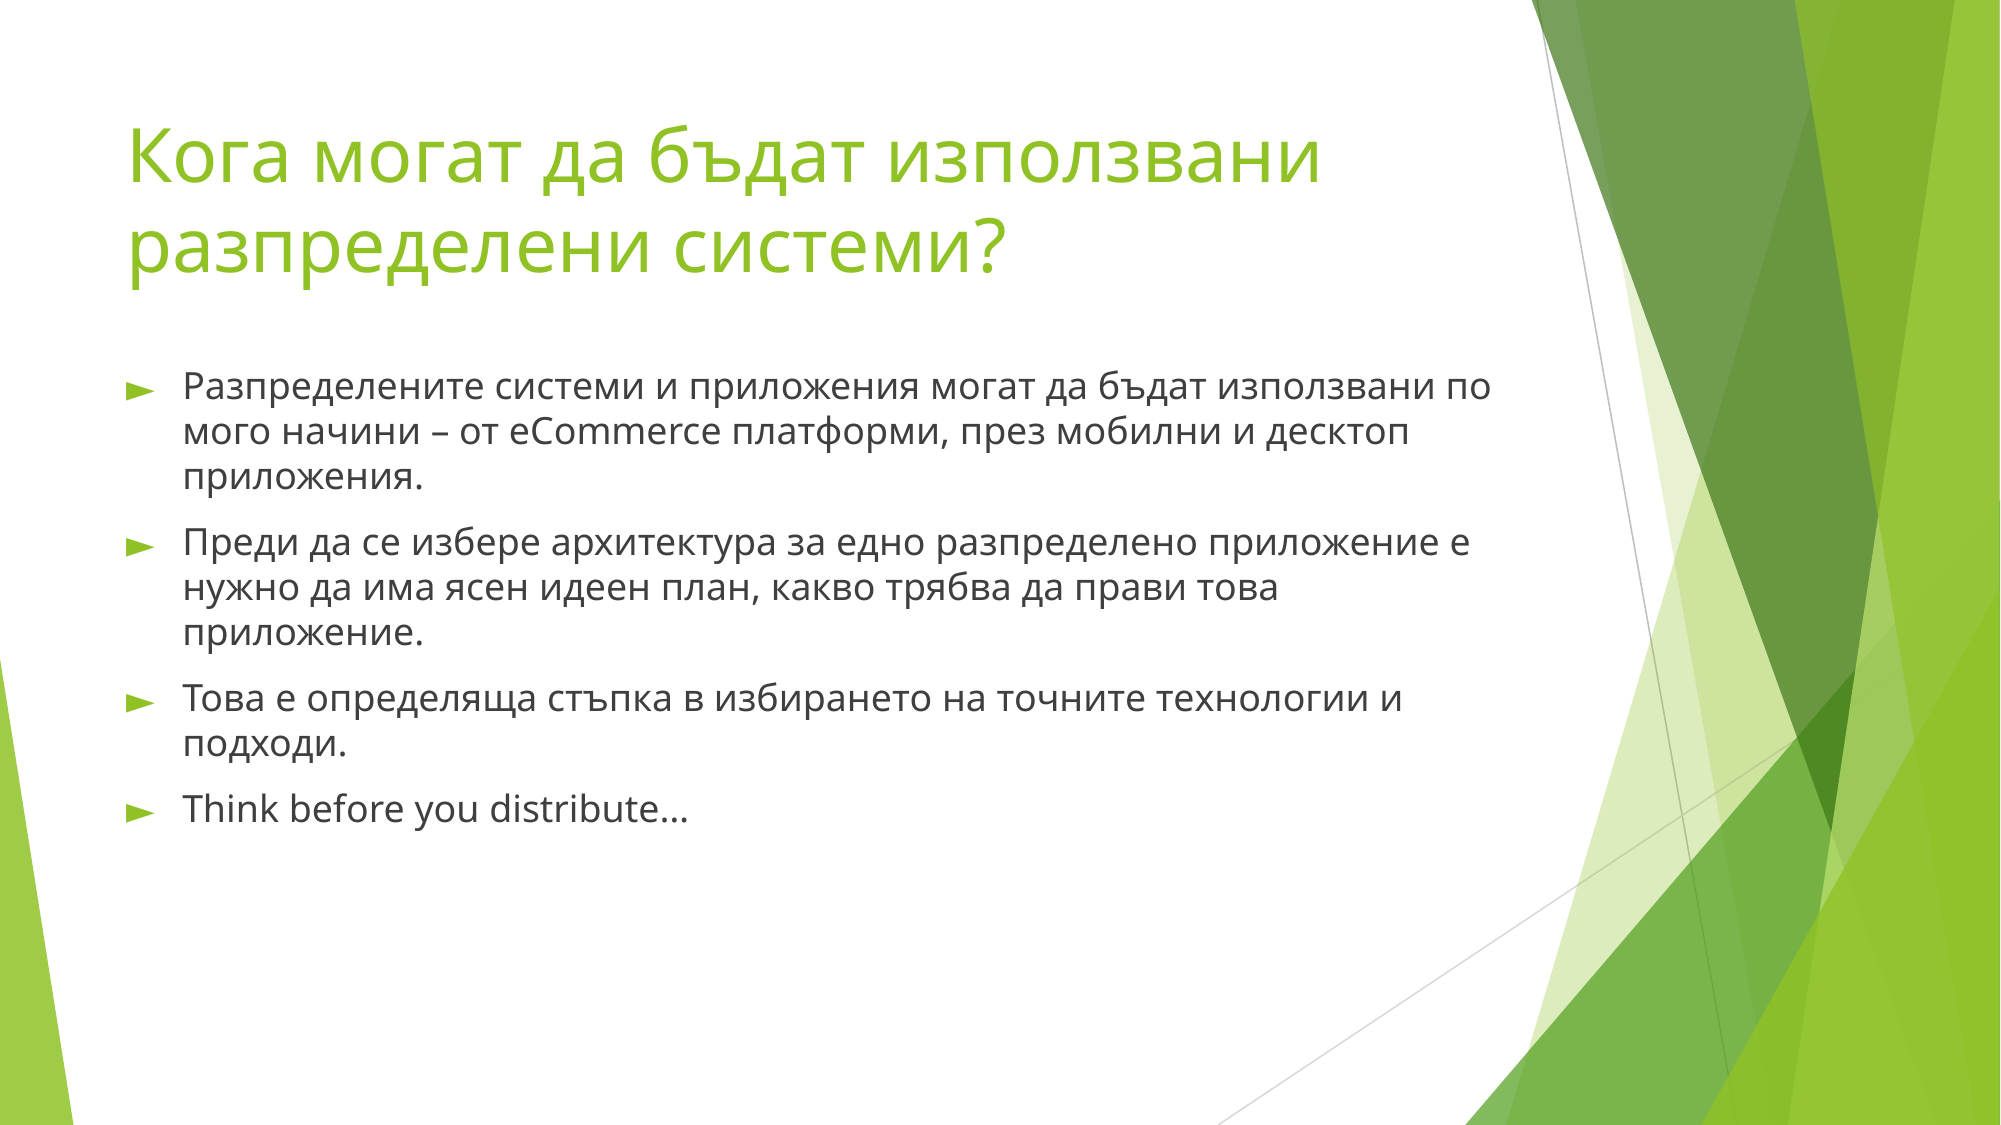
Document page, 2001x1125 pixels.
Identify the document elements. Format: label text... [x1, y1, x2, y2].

list Разпределените системи и приложения могат да бъдат използвани по мого начини – от eCommerce платформи, през мобилни и десктоп приложения. Преди да се избере архитектура за едно разпределено приложение е нужно да има ясен идеен план, какво трябва да прави това приложение. Това е определяща стъпка в избирането на точните технологии и подходи. Think before you distribute… [111, 354, 1522, 992]
title Кога могат да бъдат използвани разпределени системи? [111, 99, 1522, 317]
